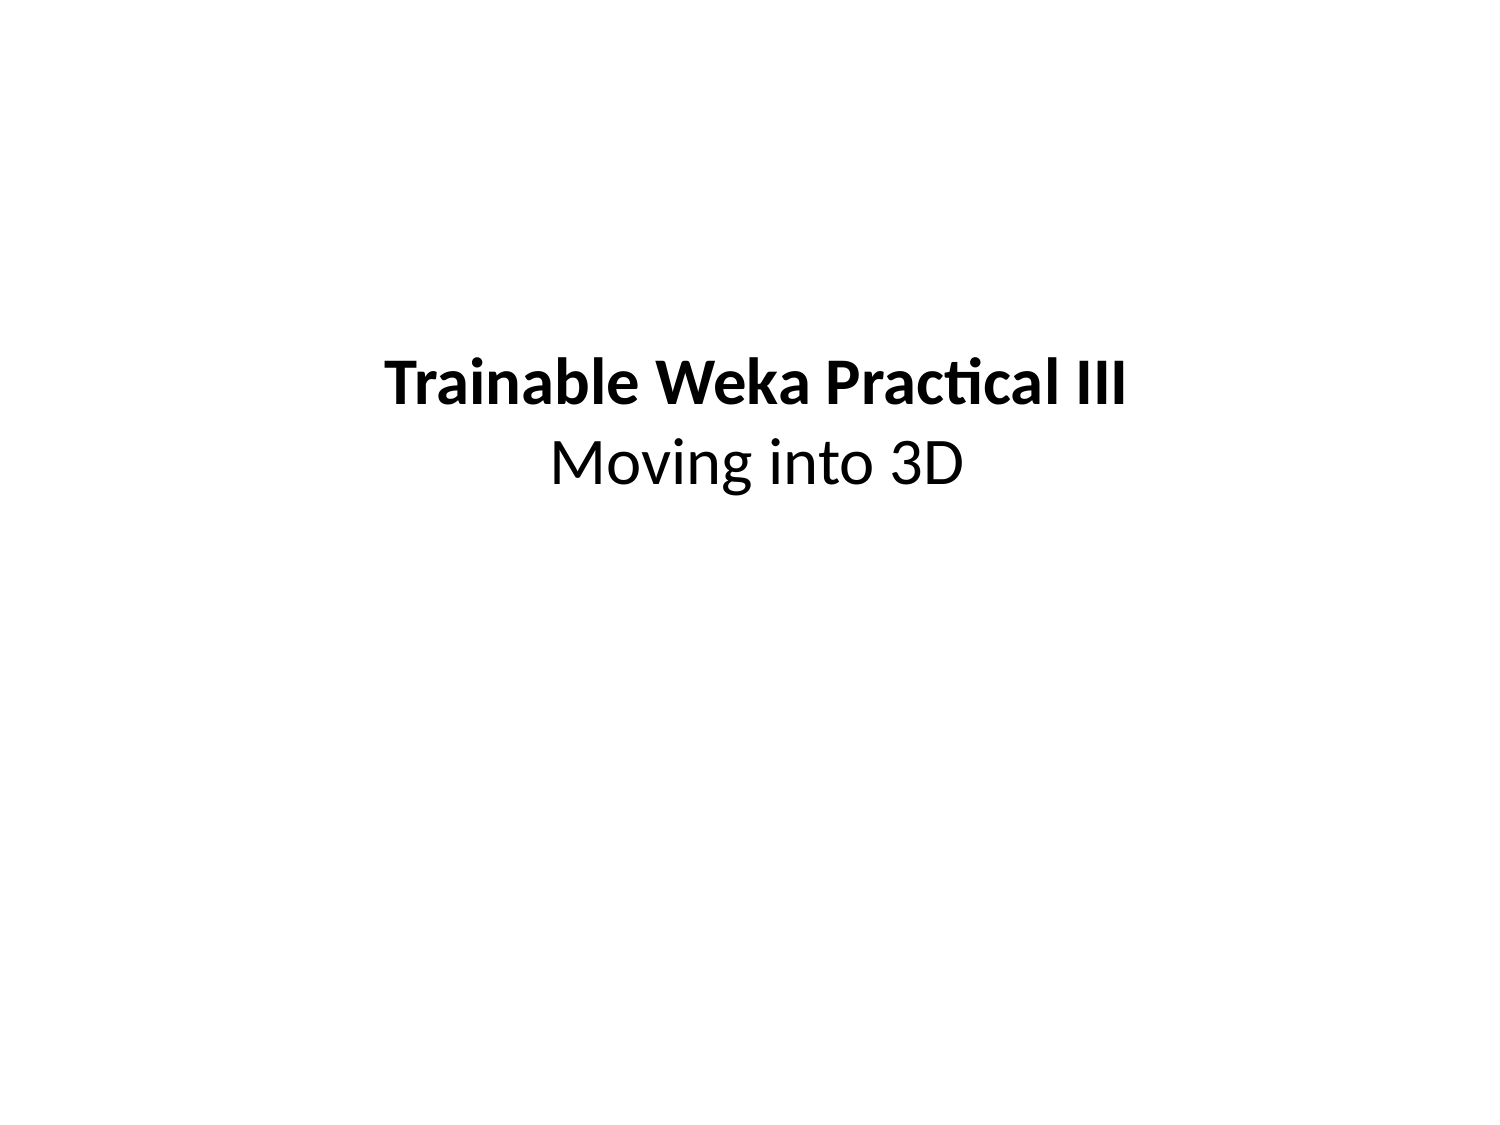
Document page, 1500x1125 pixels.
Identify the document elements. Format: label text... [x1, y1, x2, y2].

text_box Trainable Weka Practical III Moving into 3D [82, 214, 1432, 621]
